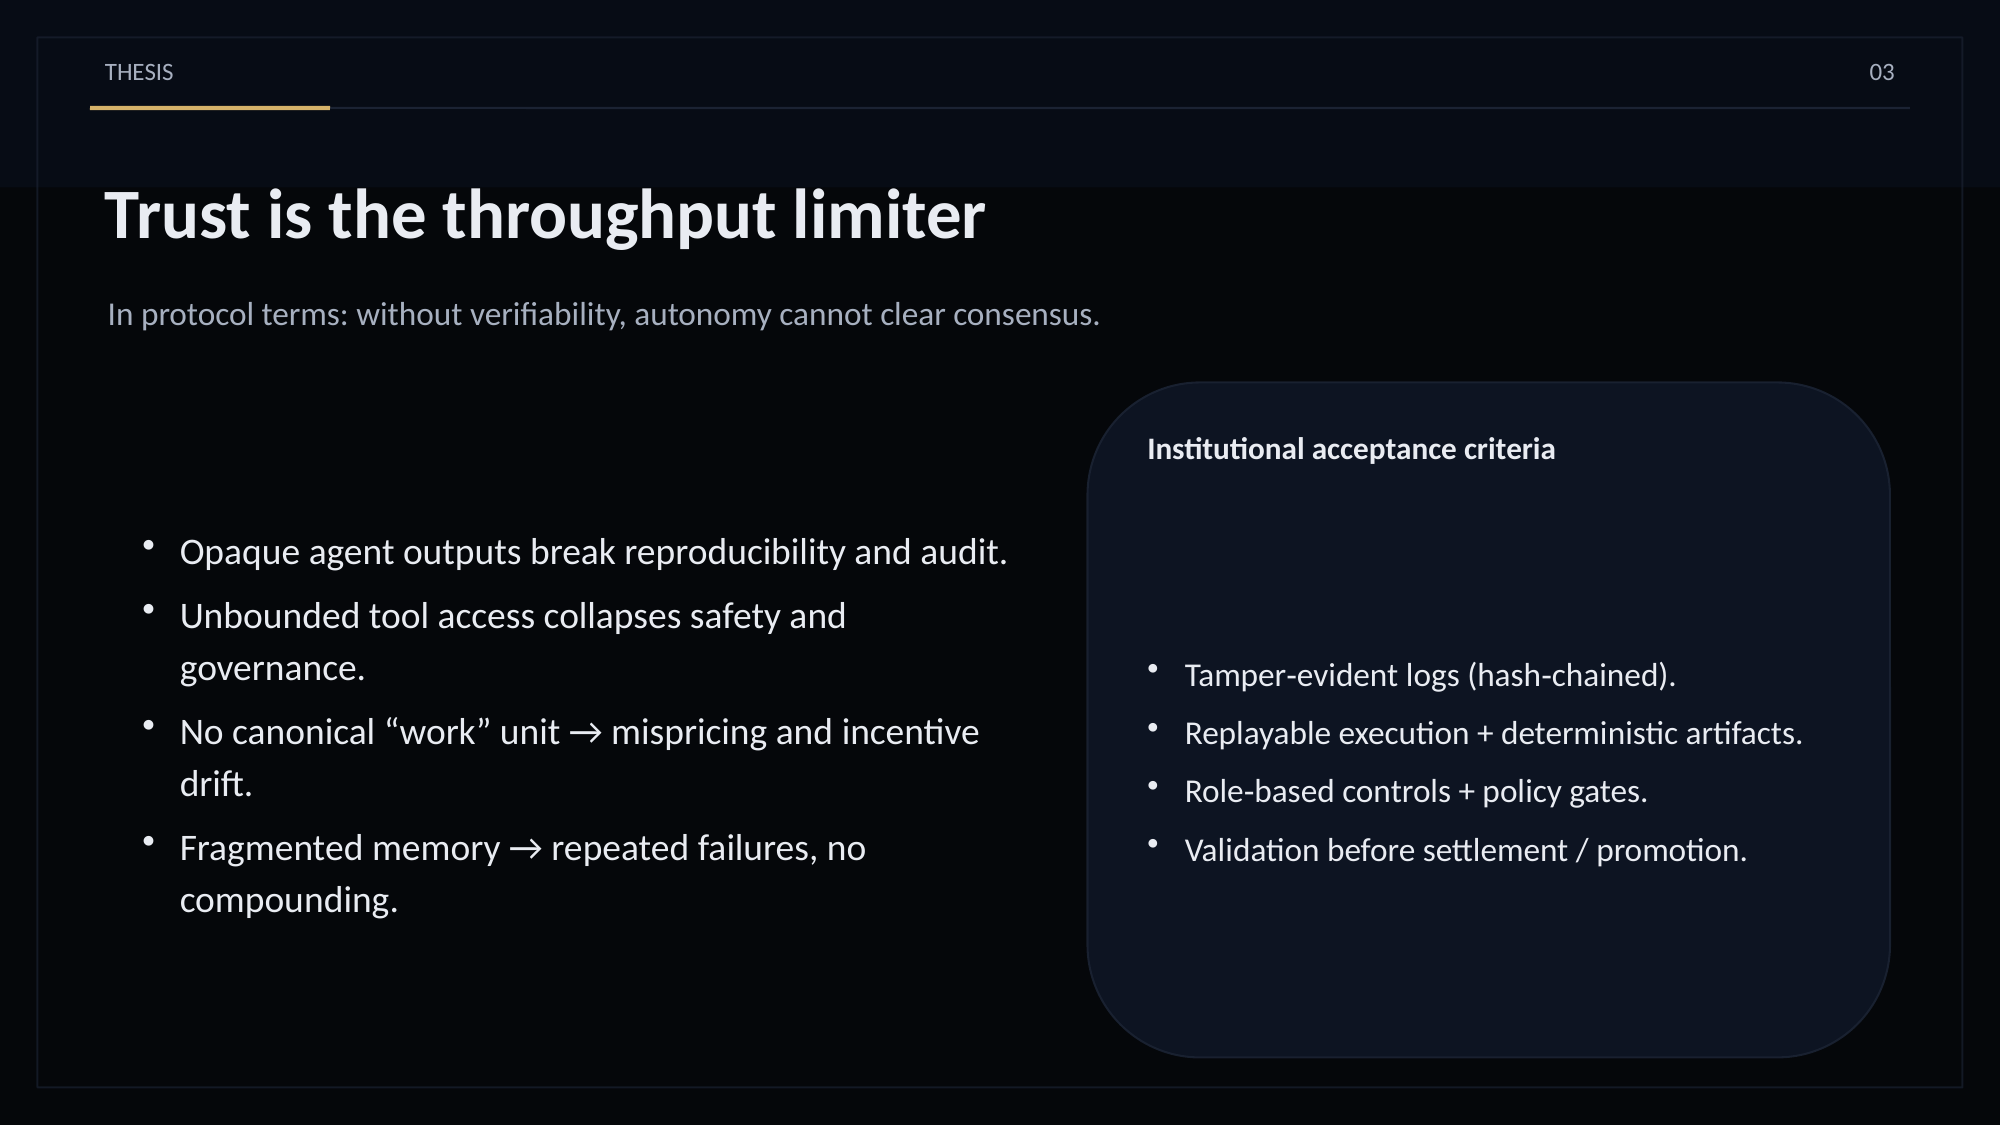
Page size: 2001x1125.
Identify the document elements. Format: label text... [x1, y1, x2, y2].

text_box Opaque agent outputs break reproducibility and audit. Unbounded tool access collapses safety and governance. No canonical “work” unit → mispricing and incentive drift. Fragmented memory → repeated failures, no compounding. [127, 382, 1050, 1058]
text_box Trust is the throughput limiter [89, 157, 1910, 263]
text_box Institutional acceptance criteria [1132, 416, 1853, 477]
text_box [0, 0, 2000, 188]
text_box 03 [1819, 47, 1910, 93]
text_box [0, 188, 2000, 1125]
text_box [1087, 382, 1891, 1058]
text_box Tamper‑evident logs (hash‑chained). Replayable execution + deterministic artifacts. Role‑based controls + policy gates. Validation before settlement / promotion. [1132, 487, 1868, 1028]
text_box In protocol terms: without verifiability, autonomy cannot clear consensus. [92, 266, 1907, 357]
text_box THESIS [89, 47, 1590, 93]
text_box [37, 37, 1963, 1088]
